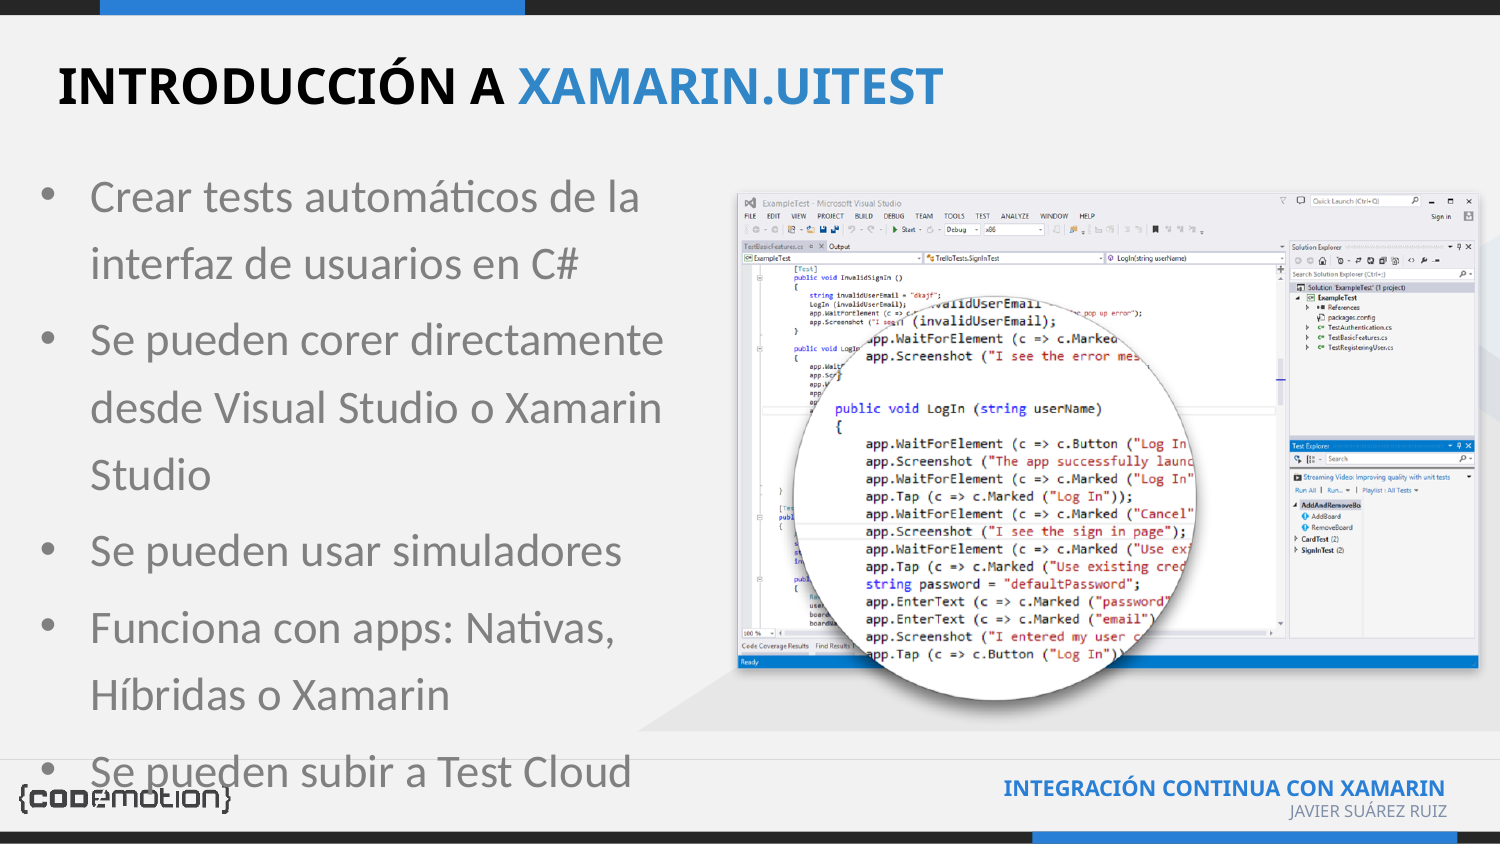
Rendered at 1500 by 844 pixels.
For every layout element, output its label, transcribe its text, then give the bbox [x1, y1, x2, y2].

picture [726, 185, 1490, 726]
title INTRODUCCIÓN A XAMARIN.UITEST [43, 24, 1200, 122]
picture [12, 778, 237, 819]
list Crear tests automáticos de la interfaz de usuarios en C# Se pueden corer directamente desde Visual Studio o Xamarin Studio Se pueden usar simuladores Funciona con apps: Nativas, Híbridas o Xamarin Se pueden subir a Test Cloud [24, 146, 728, 818]
